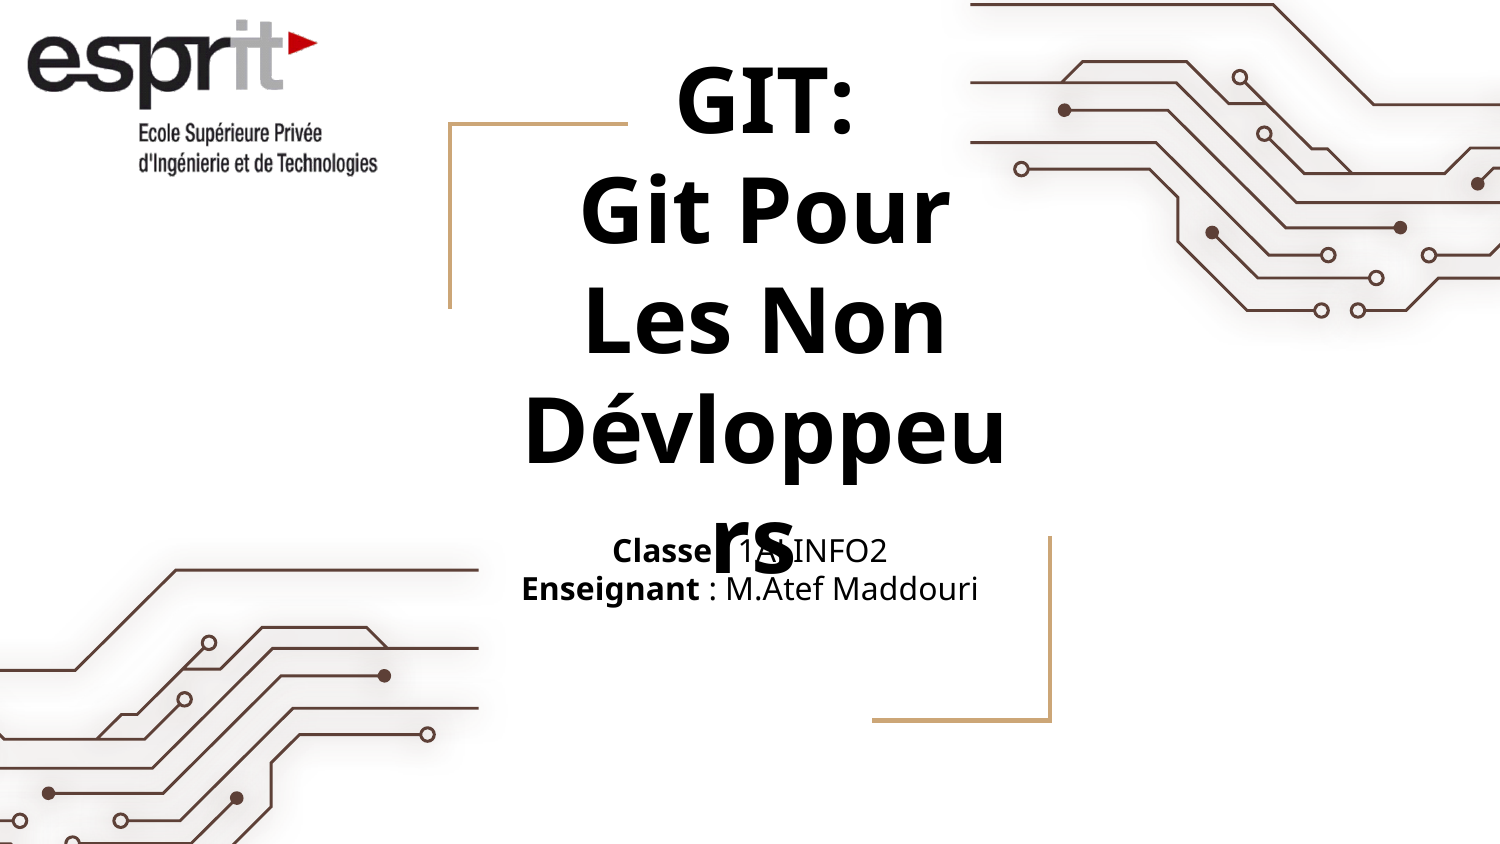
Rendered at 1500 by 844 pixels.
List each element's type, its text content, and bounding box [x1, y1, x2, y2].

subtitle Classe : 1ALINFO2 Enseignant : M.Atef Maddouri [499, 511, 1001, 627]
picture [24, 15, 386, 177]
title GIT: Git Pour Les Non Dévloppeurs [486, 190, 1045, 443]
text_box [0, 385, 296, 844]
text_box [1153, 0, 1470, 502]
